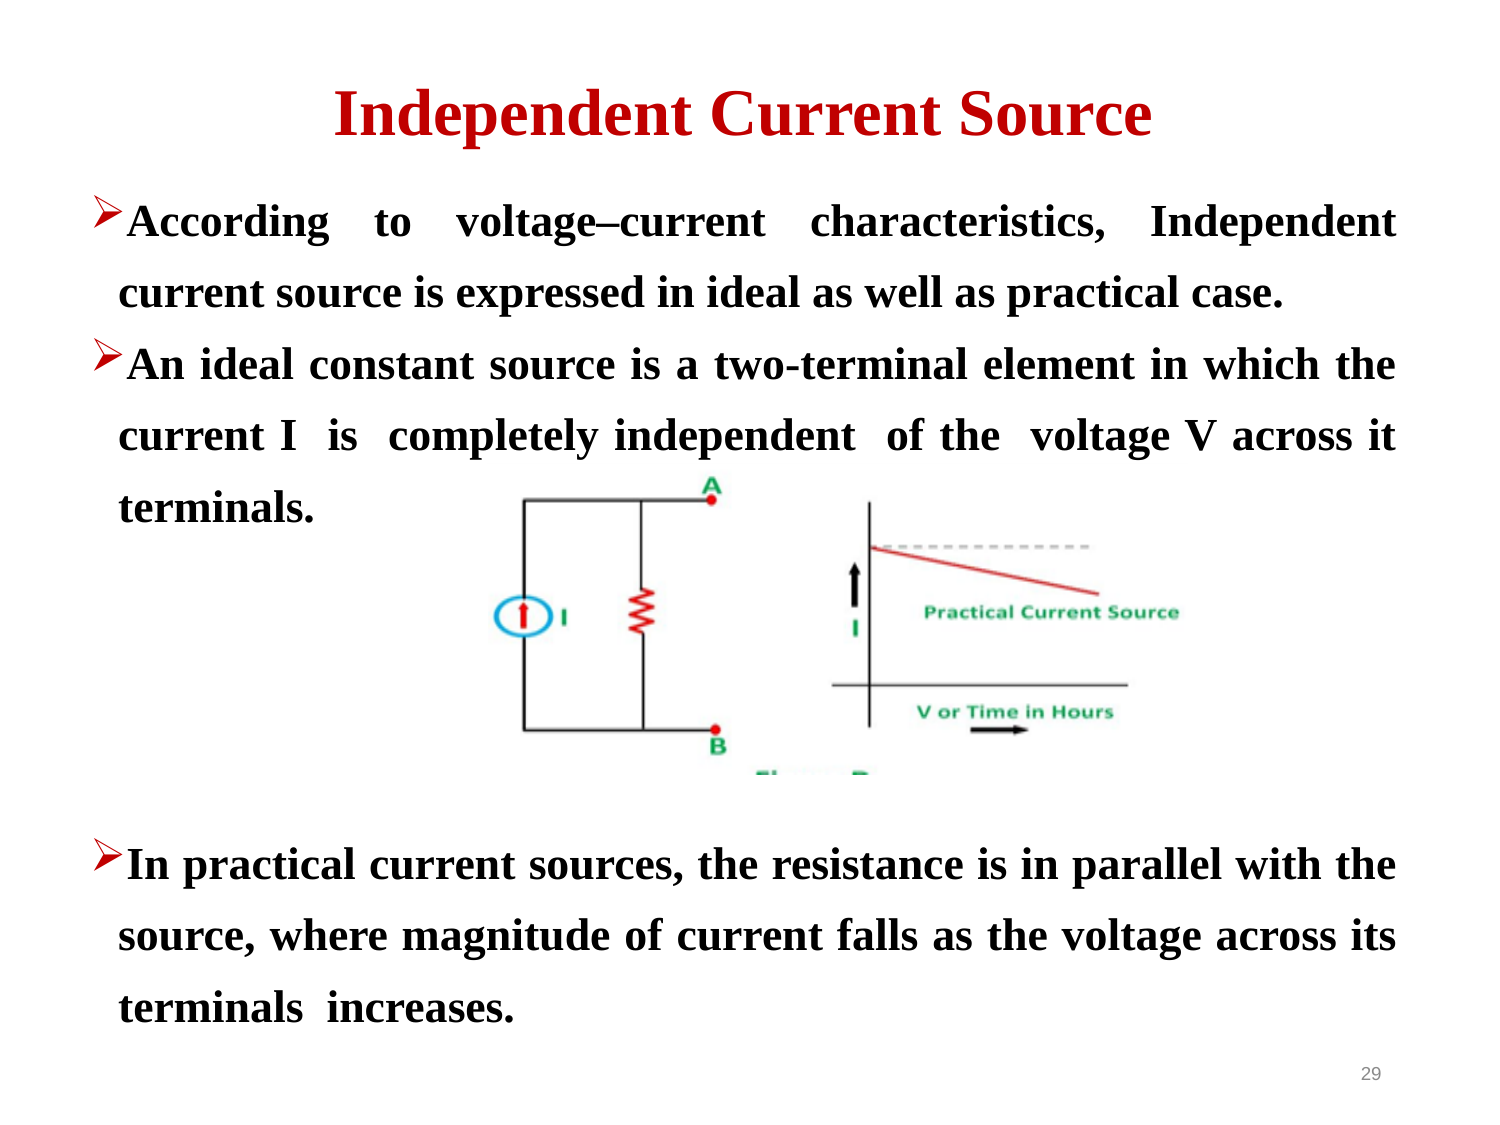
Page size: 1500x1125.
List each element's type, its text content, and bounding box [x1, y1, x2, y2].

picture [487, 462, 1188, 775]
list Independent Current Source According to voltage–current characteristics, Independent current source is expressed in ideal as well as practical case. An ideal constant source is a two-terminal element in which the current I is completely independent of the voltage V across it terminals. In practical current sources, the resistance is in parallel with the source, where magnitude of current falls as the voltage across its terminals increases. [75, 37, 1413, 863]
slide_number 29 [1059, 1042, 1397, 1103]
